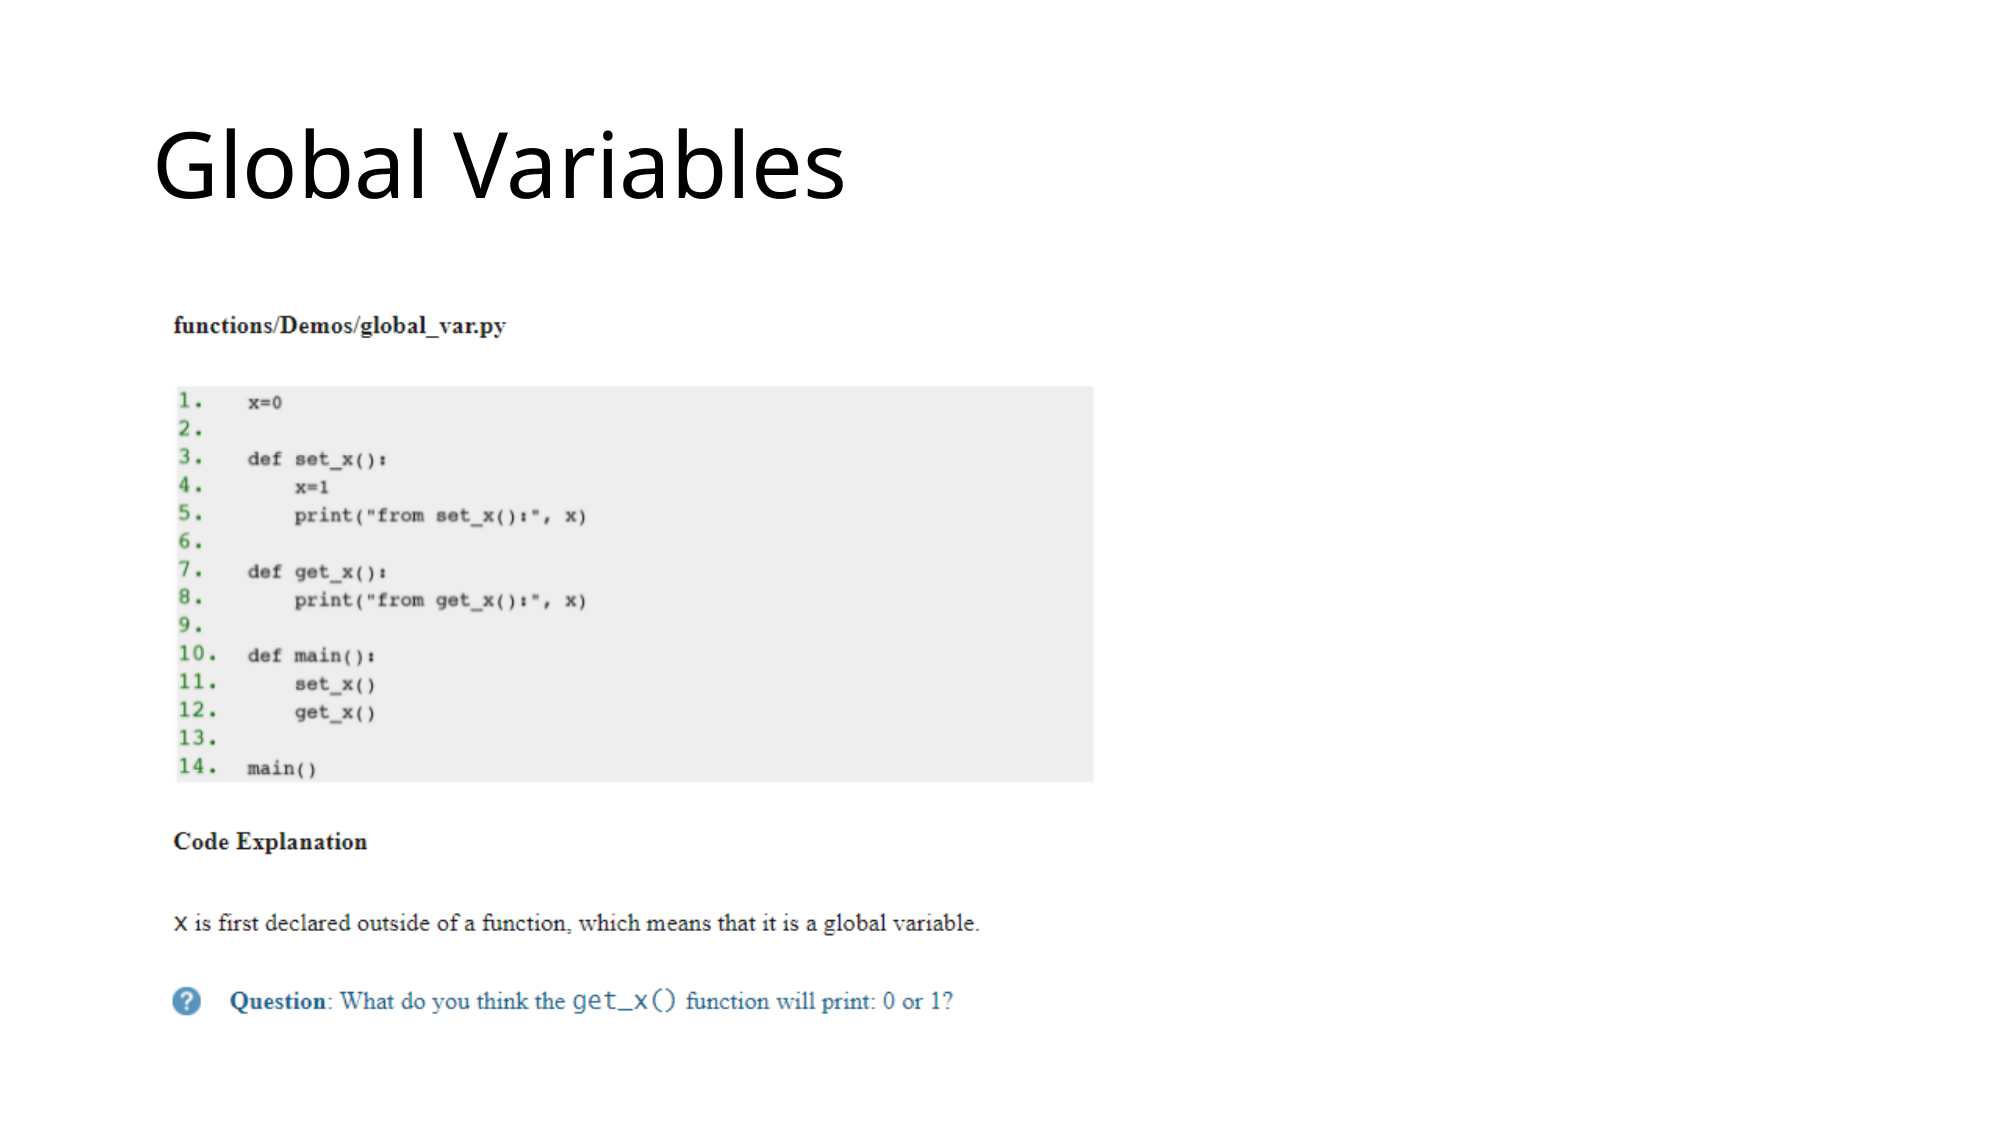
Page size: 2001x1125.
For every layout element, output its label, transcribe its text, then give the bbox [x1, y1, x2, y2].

title Global Variables [137, 59, 1863, 278]
picture [151, 299, 1446, 1053]
